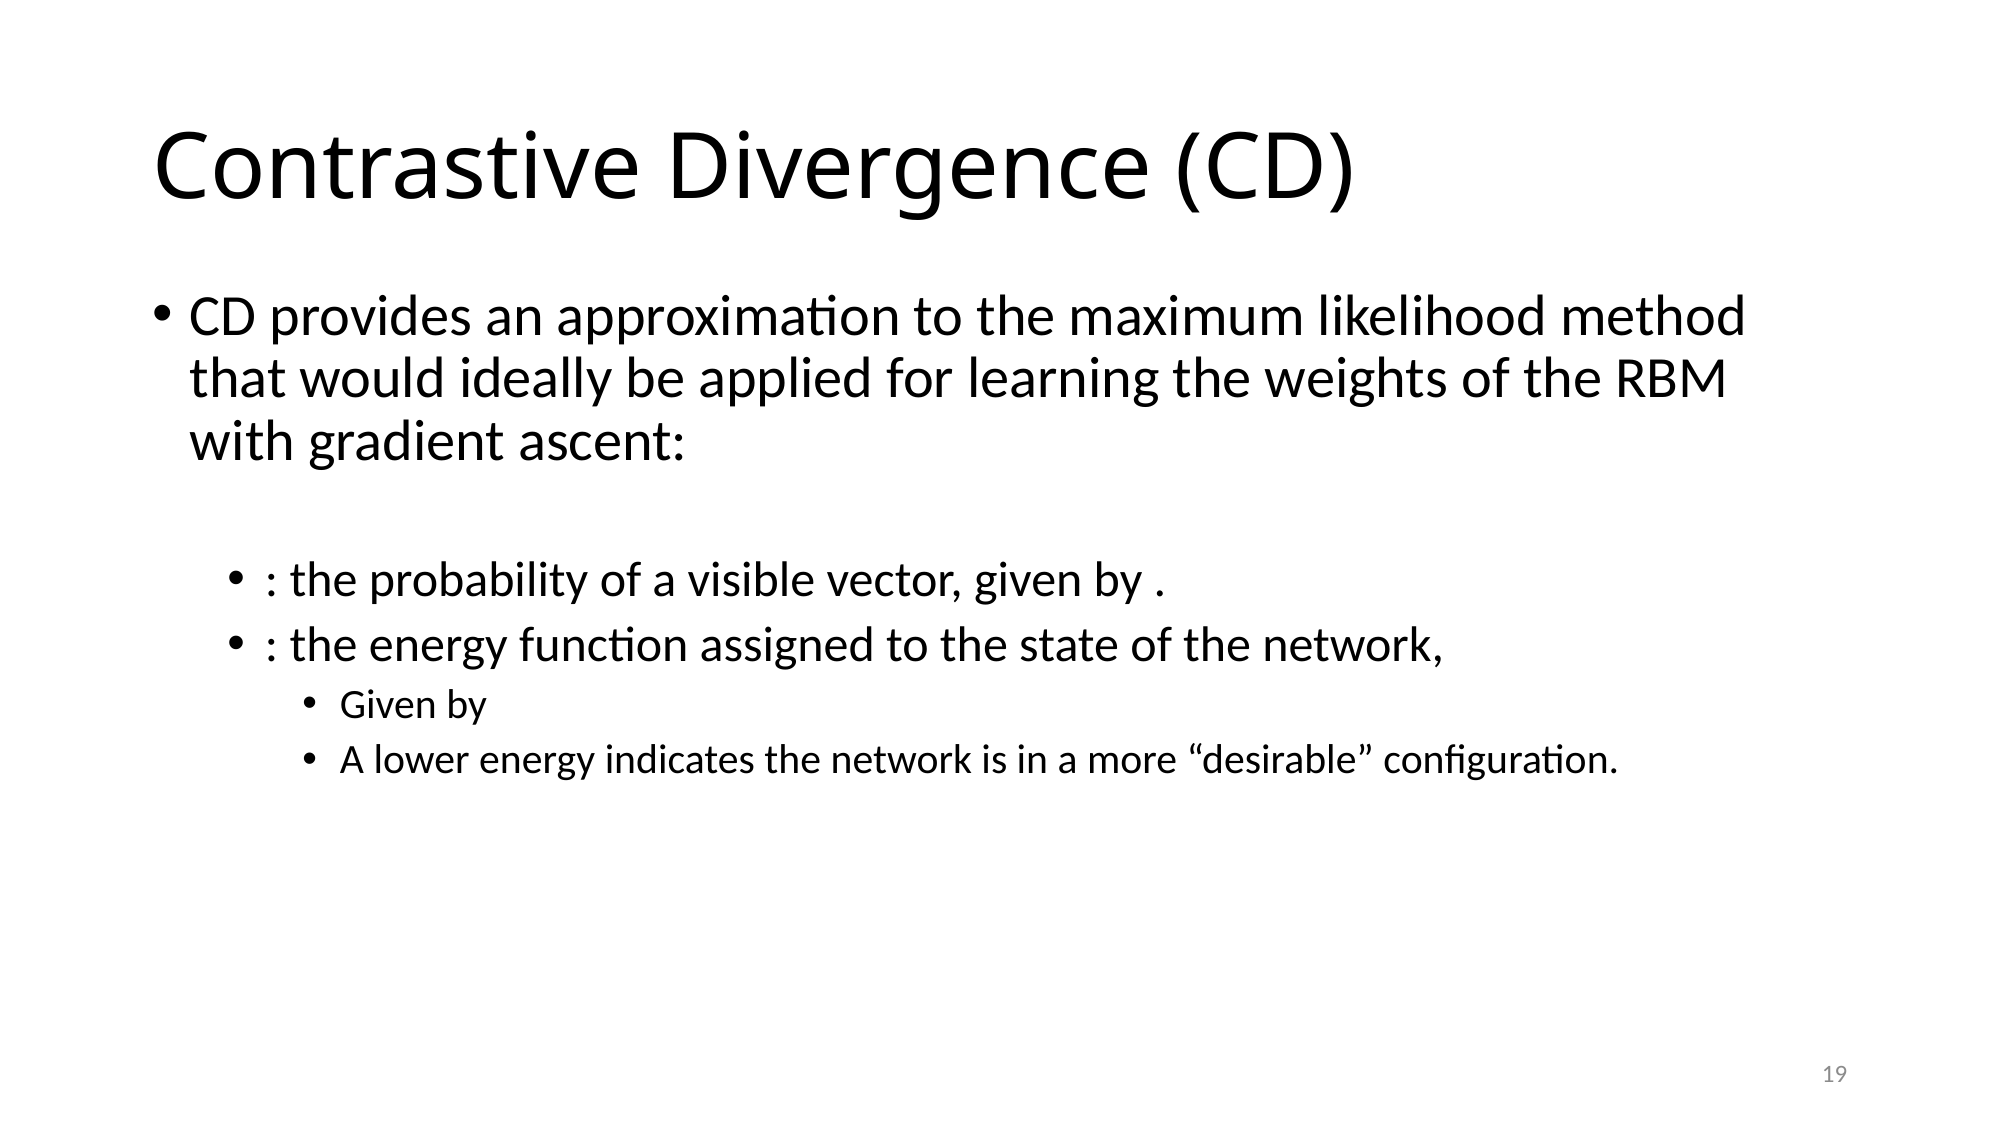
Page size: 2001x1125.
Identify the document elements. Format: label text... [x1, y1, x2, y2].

slide_number 19 [1412, 1042, 1863, 1103]
title Contrastive Divergence (CD) [137, 59, 1863, 278]
